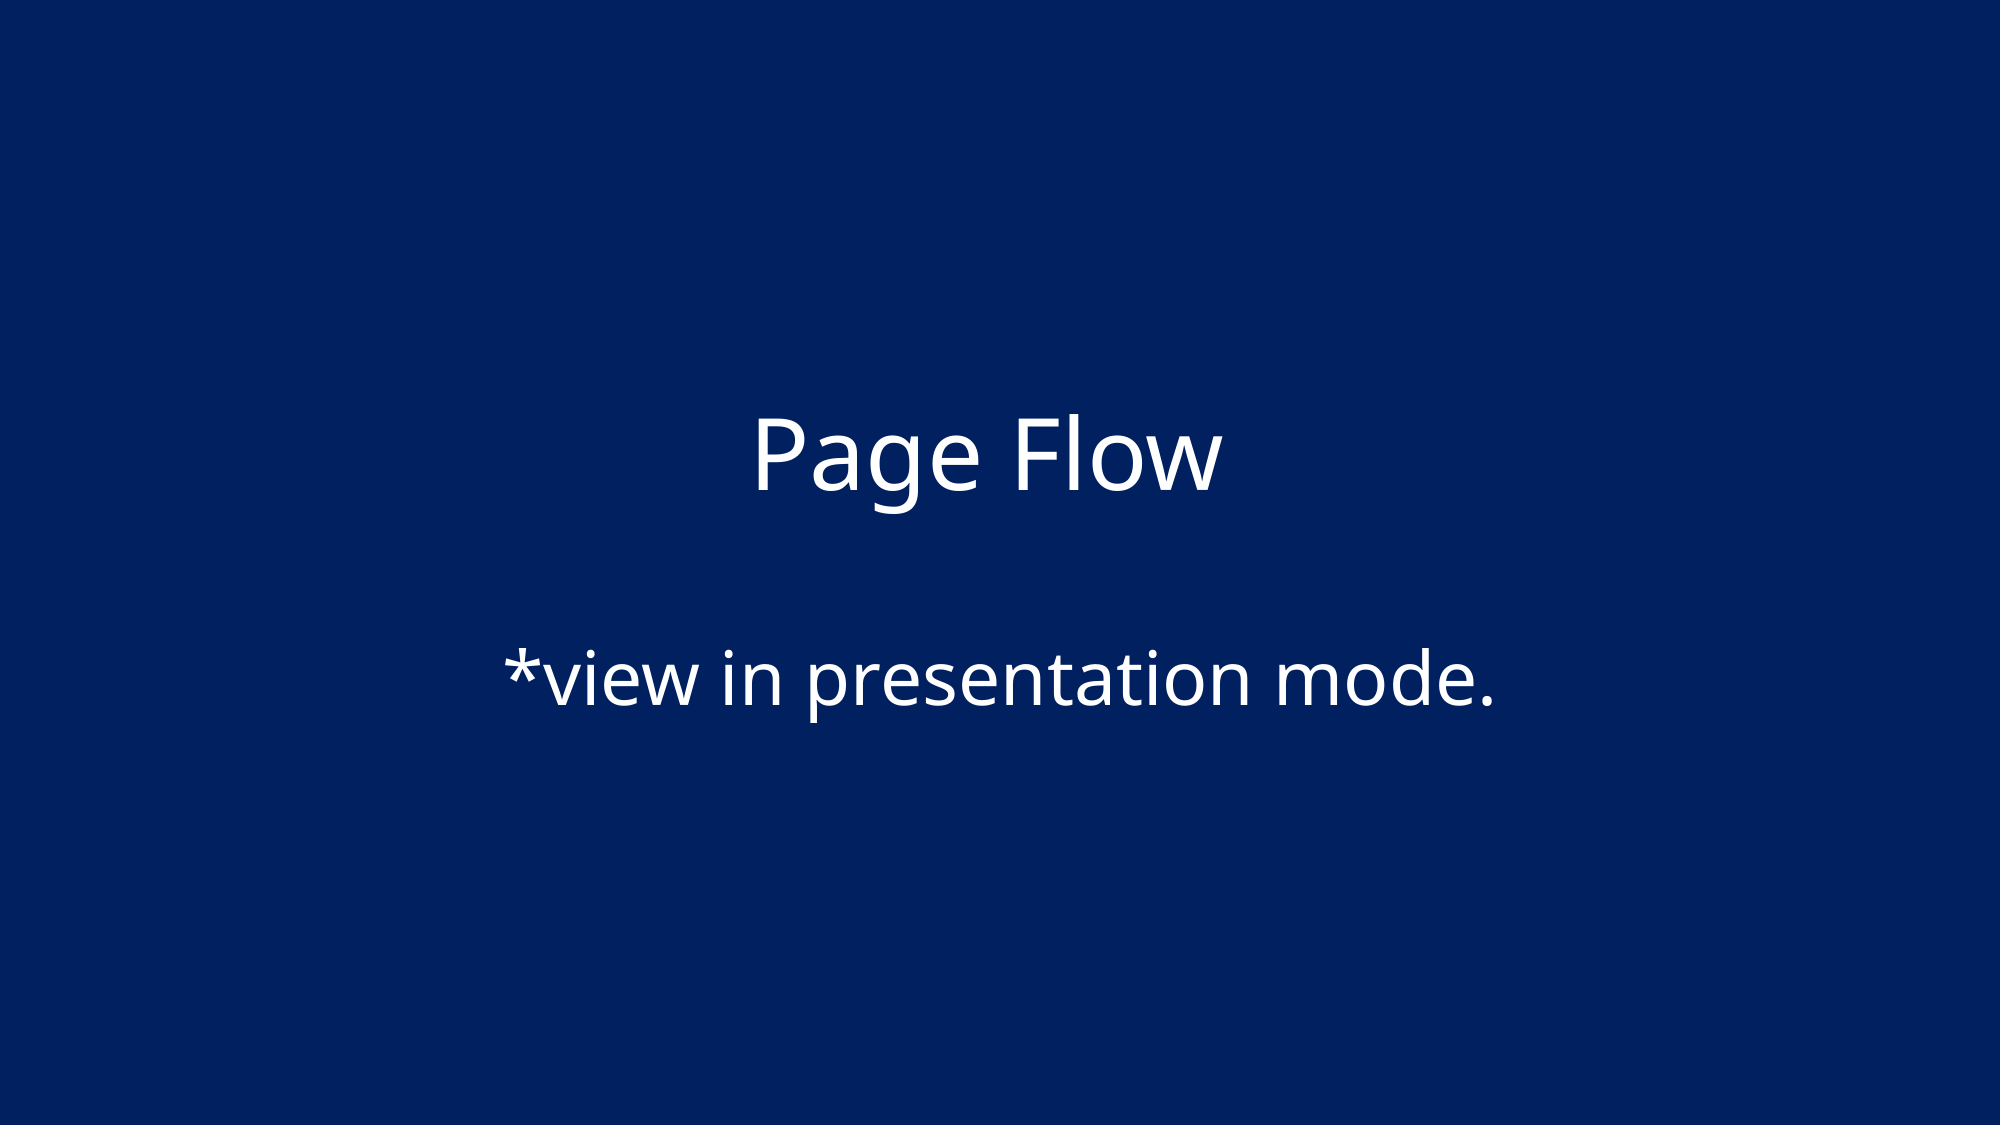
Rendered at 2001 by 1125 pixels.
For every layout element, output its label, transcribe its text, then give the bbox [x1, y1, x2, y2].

text_box Page Flow *view in presentation mode. [262, 383, 1738, 728]
